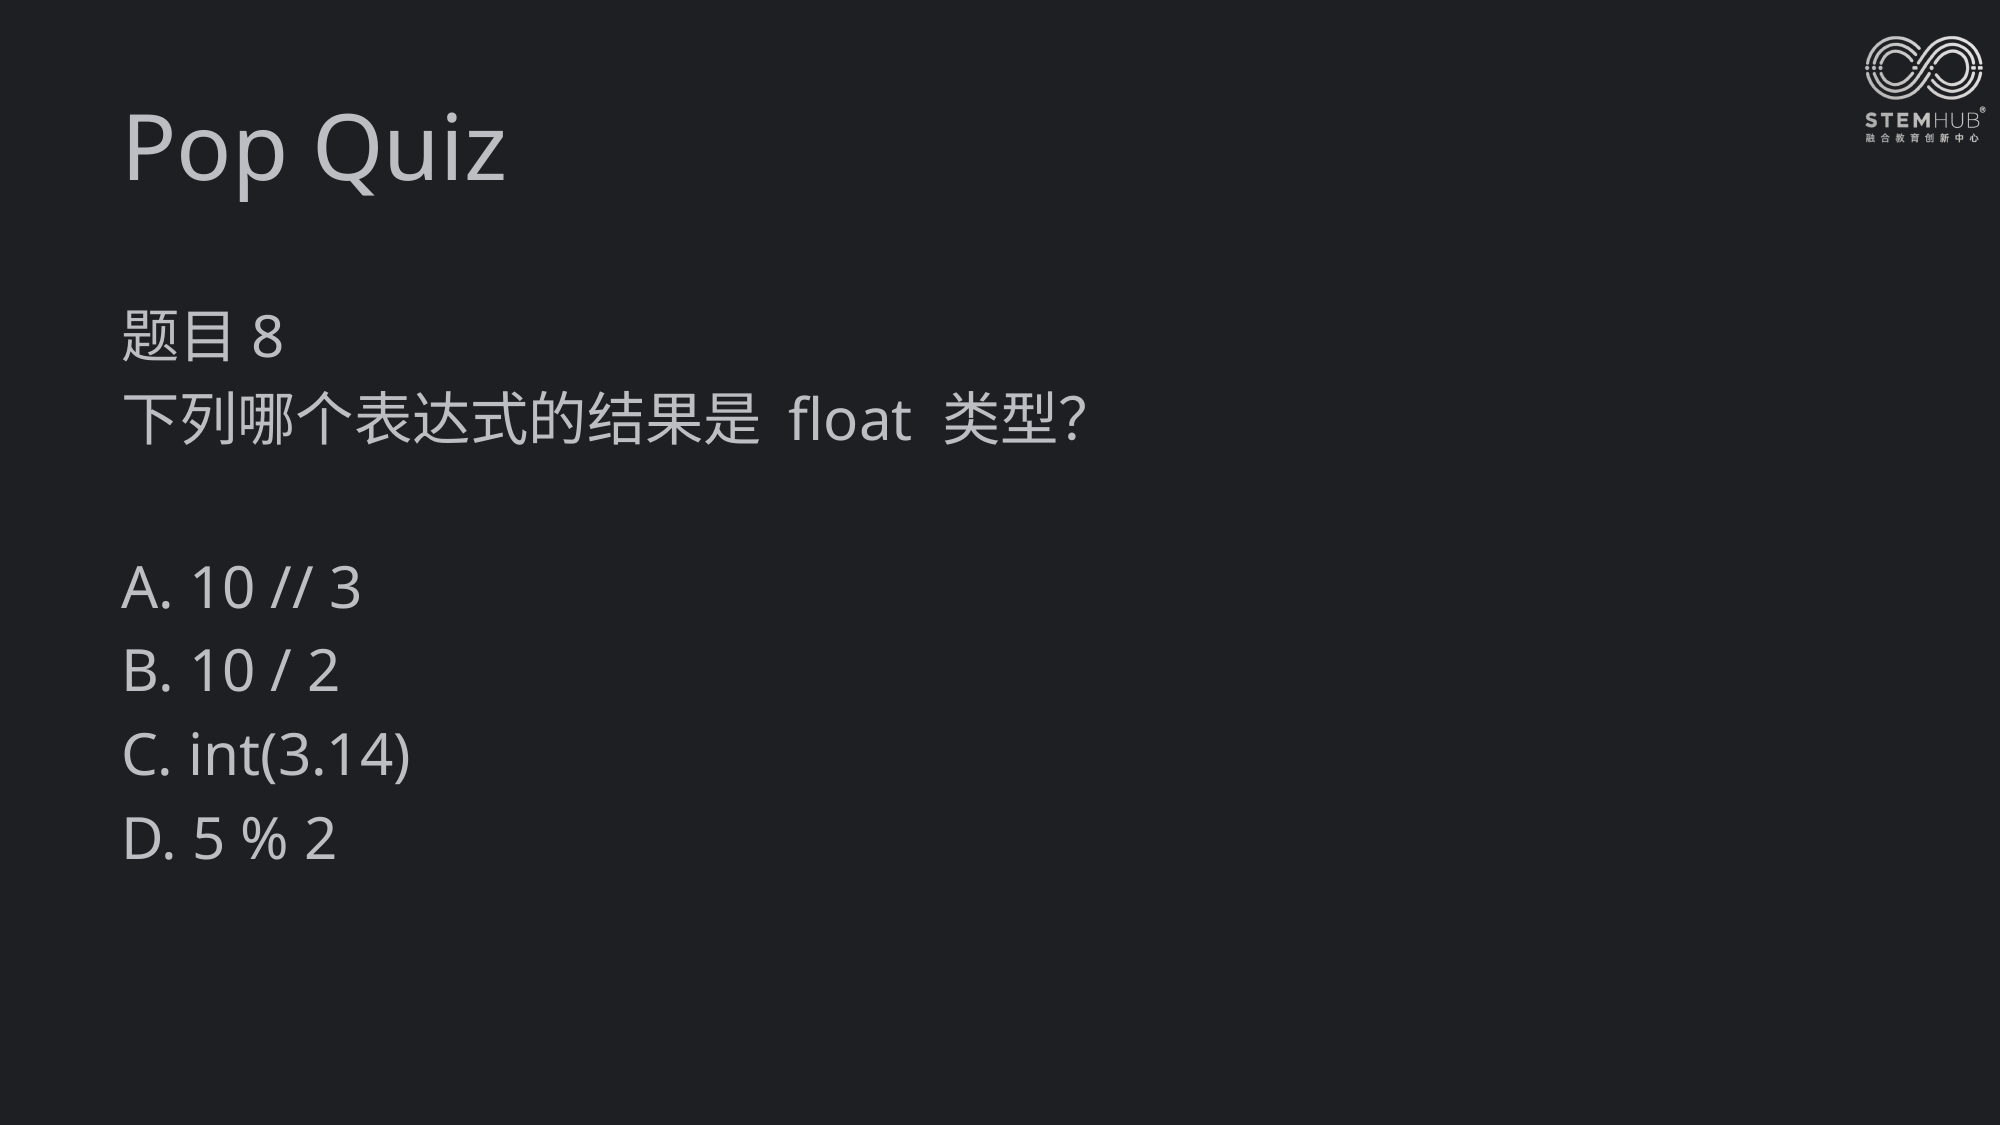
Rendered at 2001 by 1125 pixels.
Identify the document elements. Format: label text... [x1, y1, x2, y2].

picture [1849, 0, 2000, 180]
list 题目8 下列哪个表达式的结果是 float 类型？ A. 10 // 3 B. 10 / 2 C. int(3.14) D. 5 % 2 [106, 299, 1832, 1014]
title Pop Quiz [106, 42, 1832, 260]
